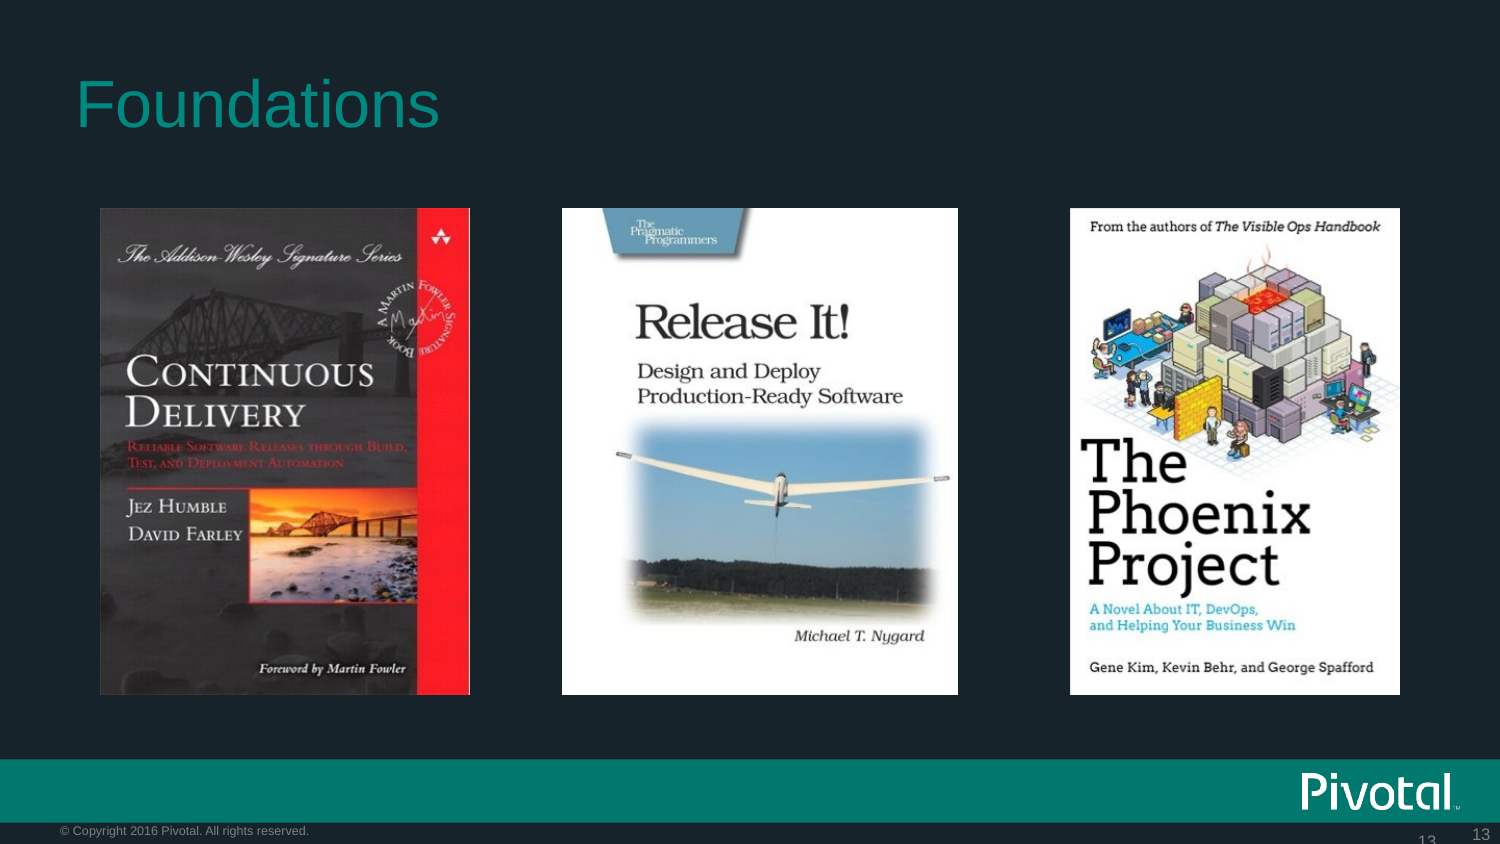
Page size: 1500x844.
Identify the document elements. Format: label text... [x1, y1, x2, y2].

picture [1302, 773, 1460, 810]
slide_number 13 [1403, 823, 1491, 844]
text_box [100, 208, 1400, 695]
title Foundations [60, 53, 1440, 129]
